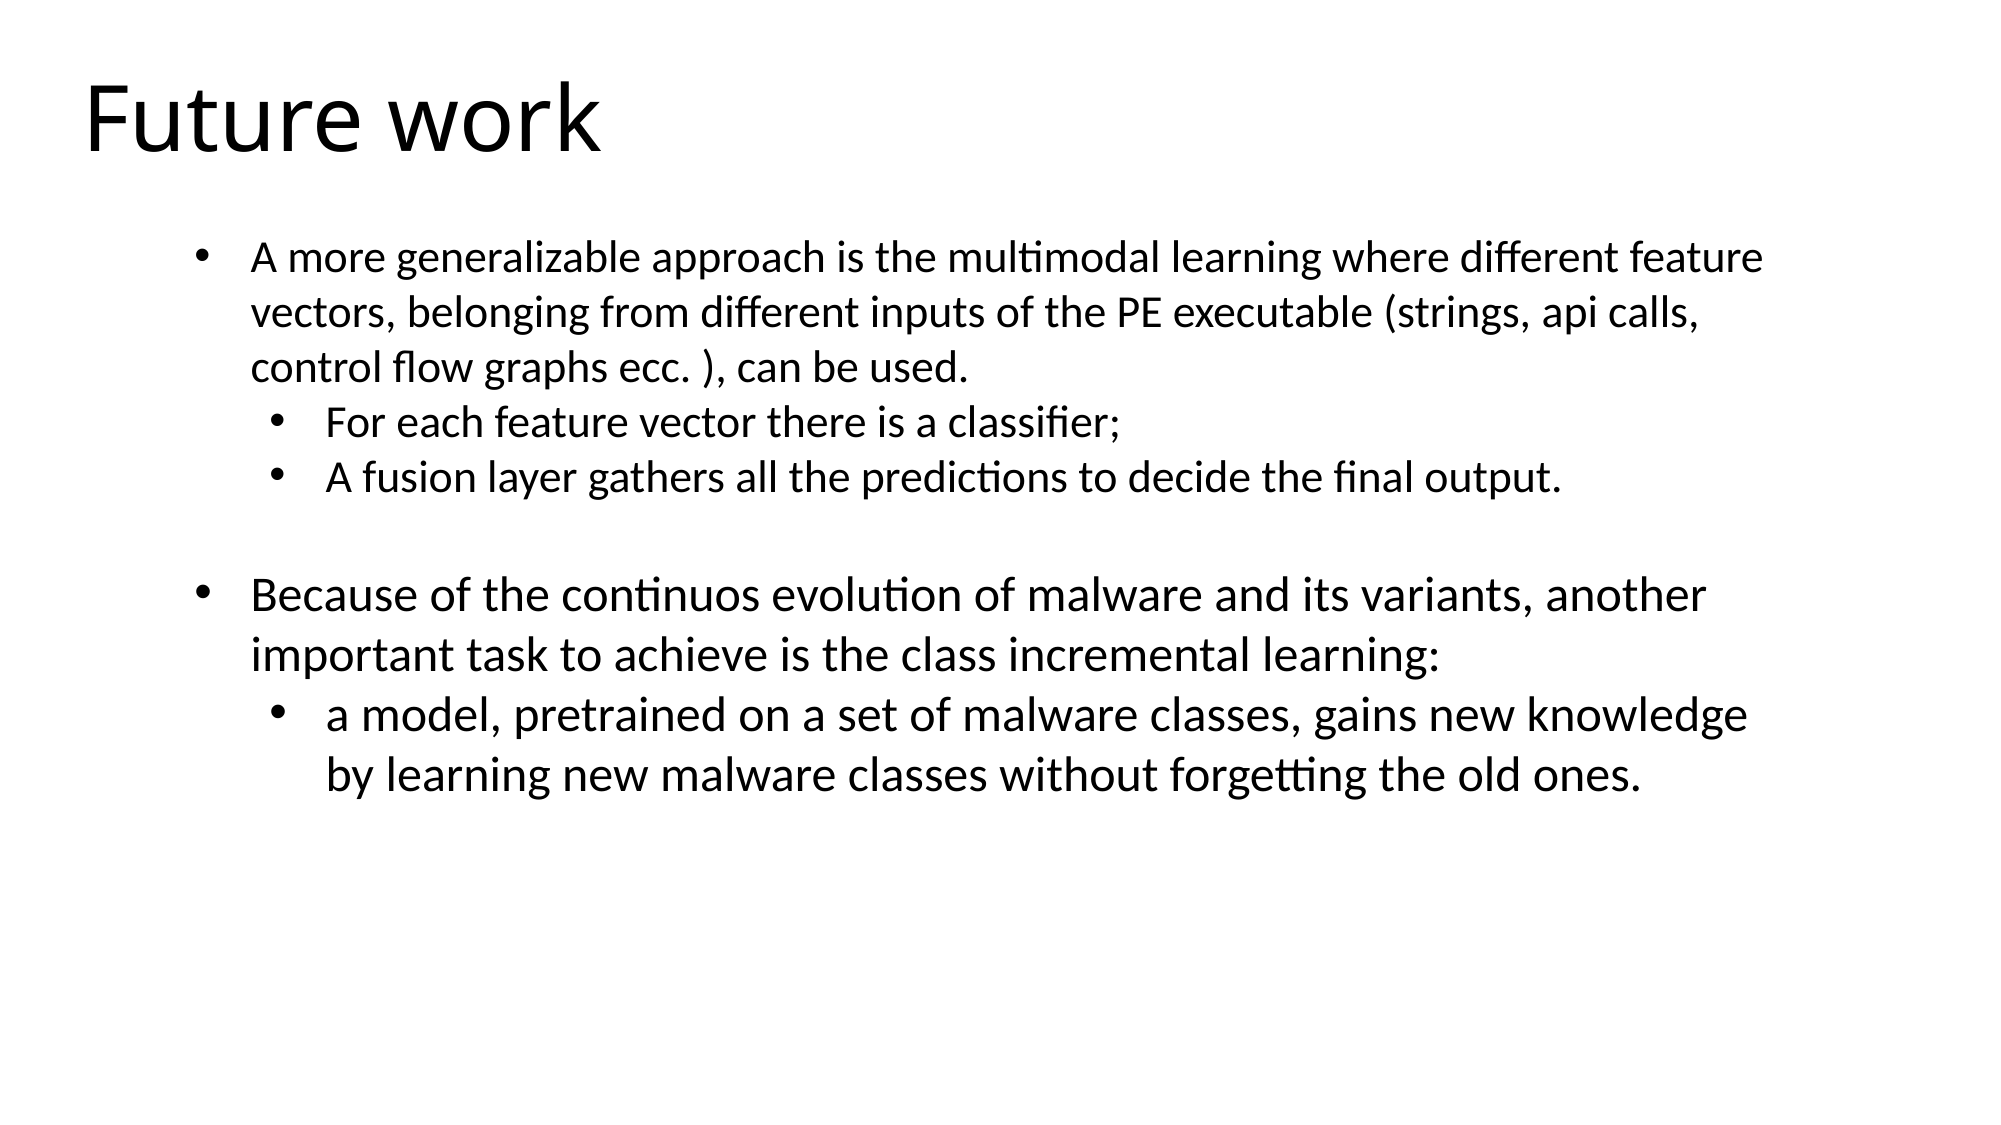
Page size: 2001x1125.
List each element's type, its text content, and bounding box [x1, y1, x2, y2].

title Future work [67, 12, 1793, 231]
text_box A more generalizable approach is the multimodal learning where different feature vectors, belonging from different inputs of the PE executable (strings, api calls, control flow graphs ecc. ), can be used. For each feature vector there is a classifier; A fusion layer gathers all the predictions to decide the final output. Because of the continuos evolution of malware and its variants, another important task to achieve is the class incremental learning: a model, pretrained on a set of malware classes, gains new knowledge by learning new malware classes without forgetting the old ones. [179, 159, 1821, 929]
